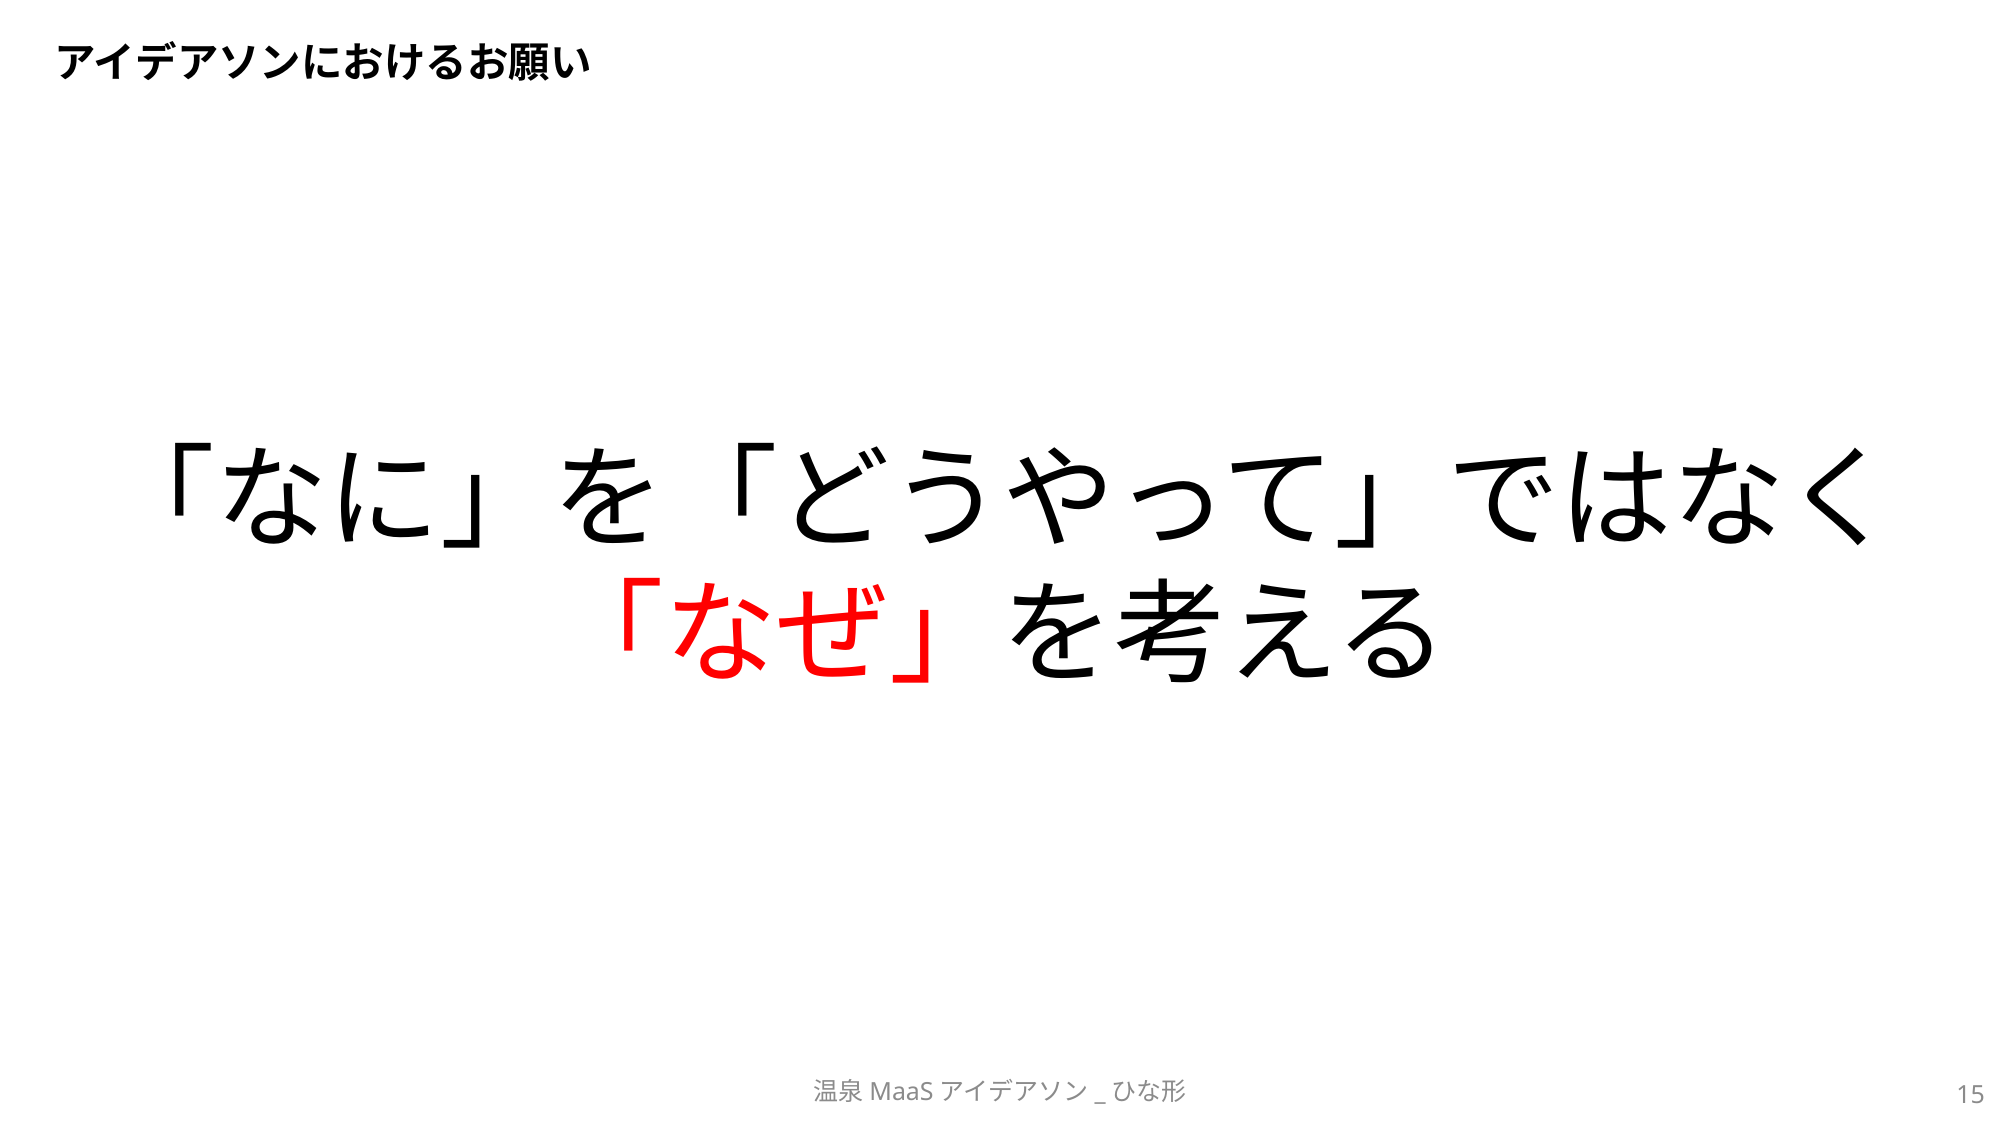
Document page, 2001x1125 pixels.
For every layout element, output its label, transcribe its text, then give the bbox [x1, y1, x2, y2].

title アイデアソンにおけるお願い [39, 34, 1961, 95]
text_box 「なに」を「どうやって」ではなく 「なぜ」を考える [69, 418, 1931, 704]
slide_number 15 [1550, 1065, 2000, 1125]
footer 温泉MaaSアイデアソン_ひな形 [662, 1060, 1338, 1121]
